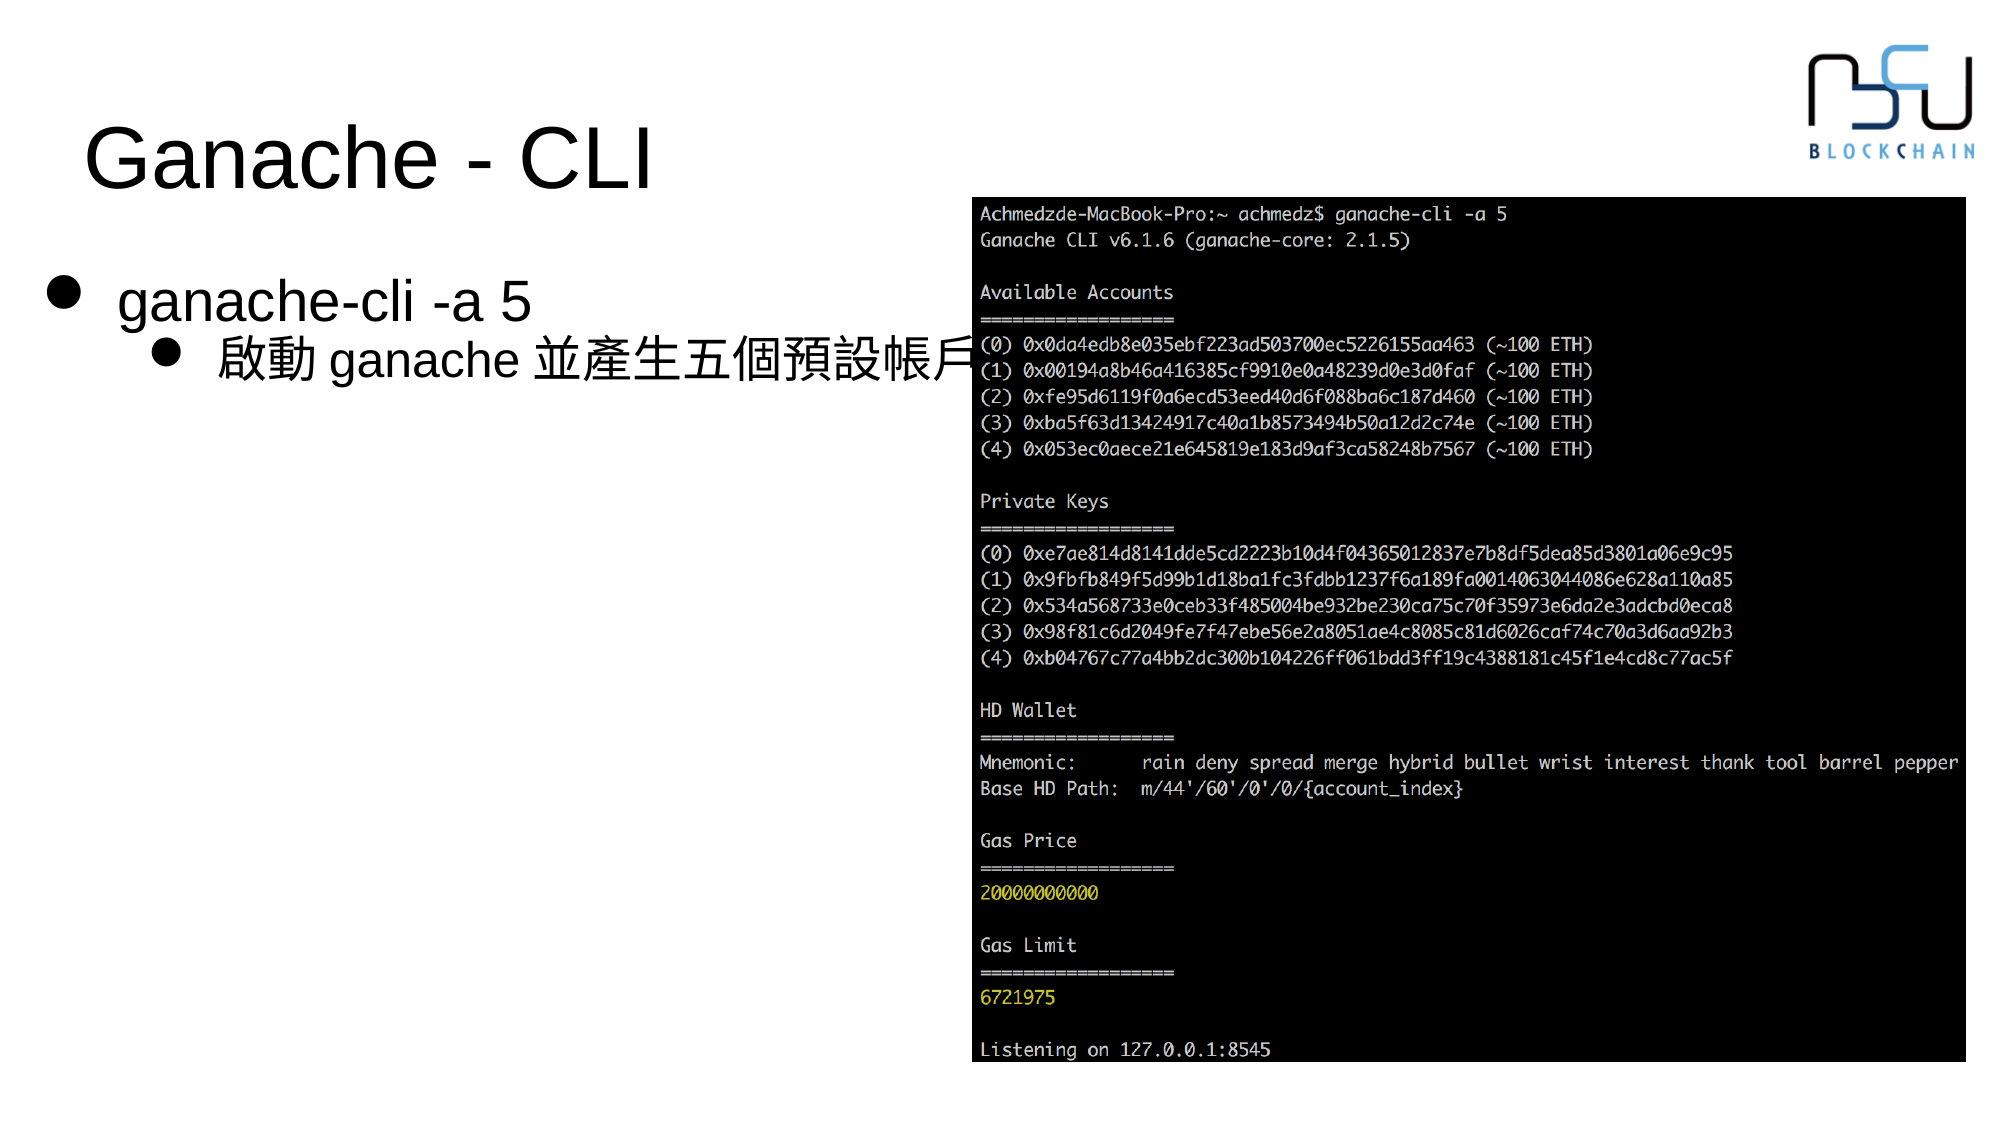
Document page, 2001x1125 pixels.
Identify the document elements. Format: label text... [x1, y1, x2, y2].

title Ganache - CLI [68, 97, 1785, 223]
picture [972, 0, 2000, 1062]
list ganache-cli -a 5 啟動ganache並產生五個預設帳戶 [2, 256, 972, 1004]
